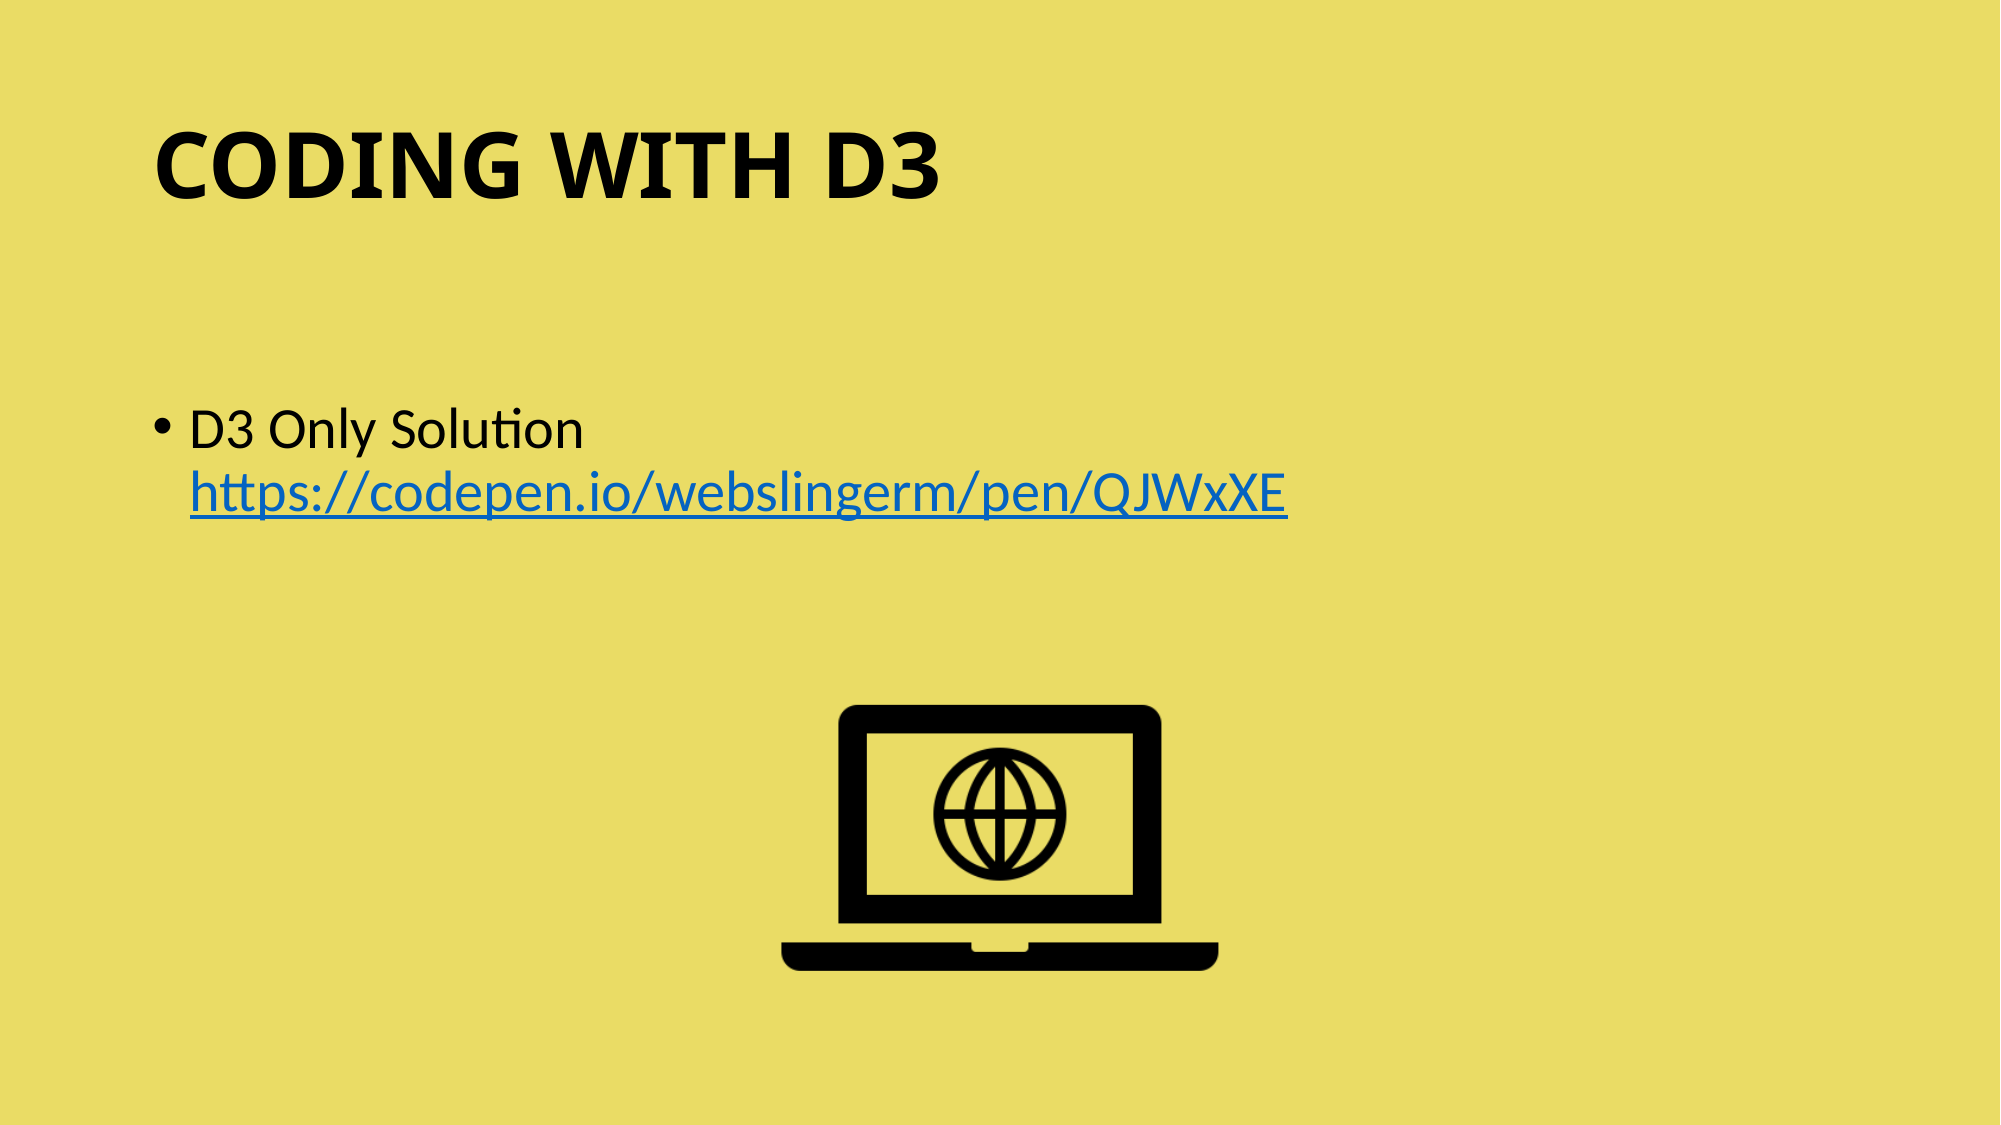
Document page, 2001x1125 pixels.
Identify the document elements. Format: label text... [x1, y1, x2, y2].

title CODING WITH D3 [137, 59, 1863, 278]
picture [772, 610, 1228, 1066]
list D3 Only Solution https://codepen.io/webslingerm/pen/QJWxXE [137, 299, 1863, 1014]
